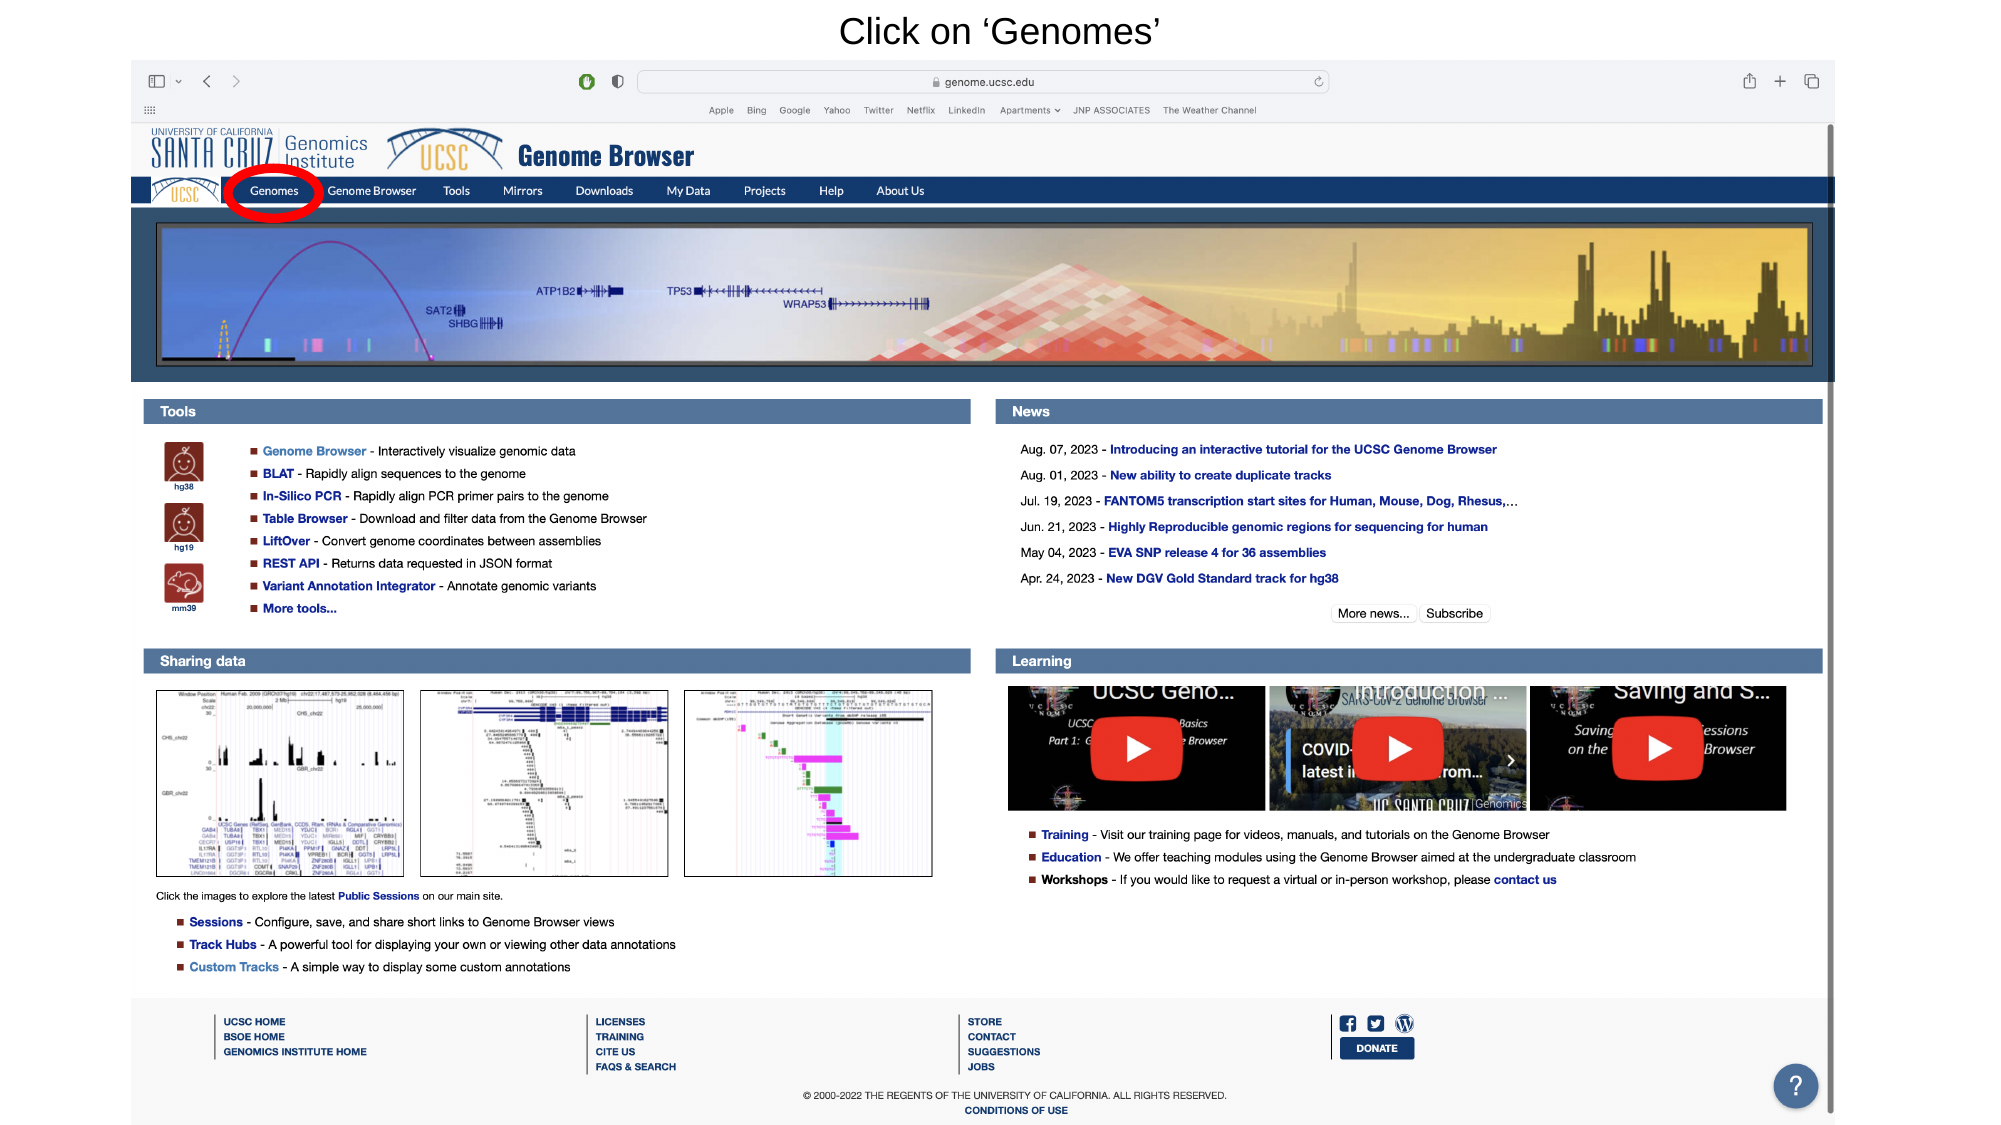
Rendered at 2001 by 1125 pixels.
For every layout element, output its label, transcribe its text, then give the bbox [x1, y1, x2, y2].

picture [131, 60, 1835, 1125]
text_box Click on ‘Genomes’ [823, 0, 1176, 60]
